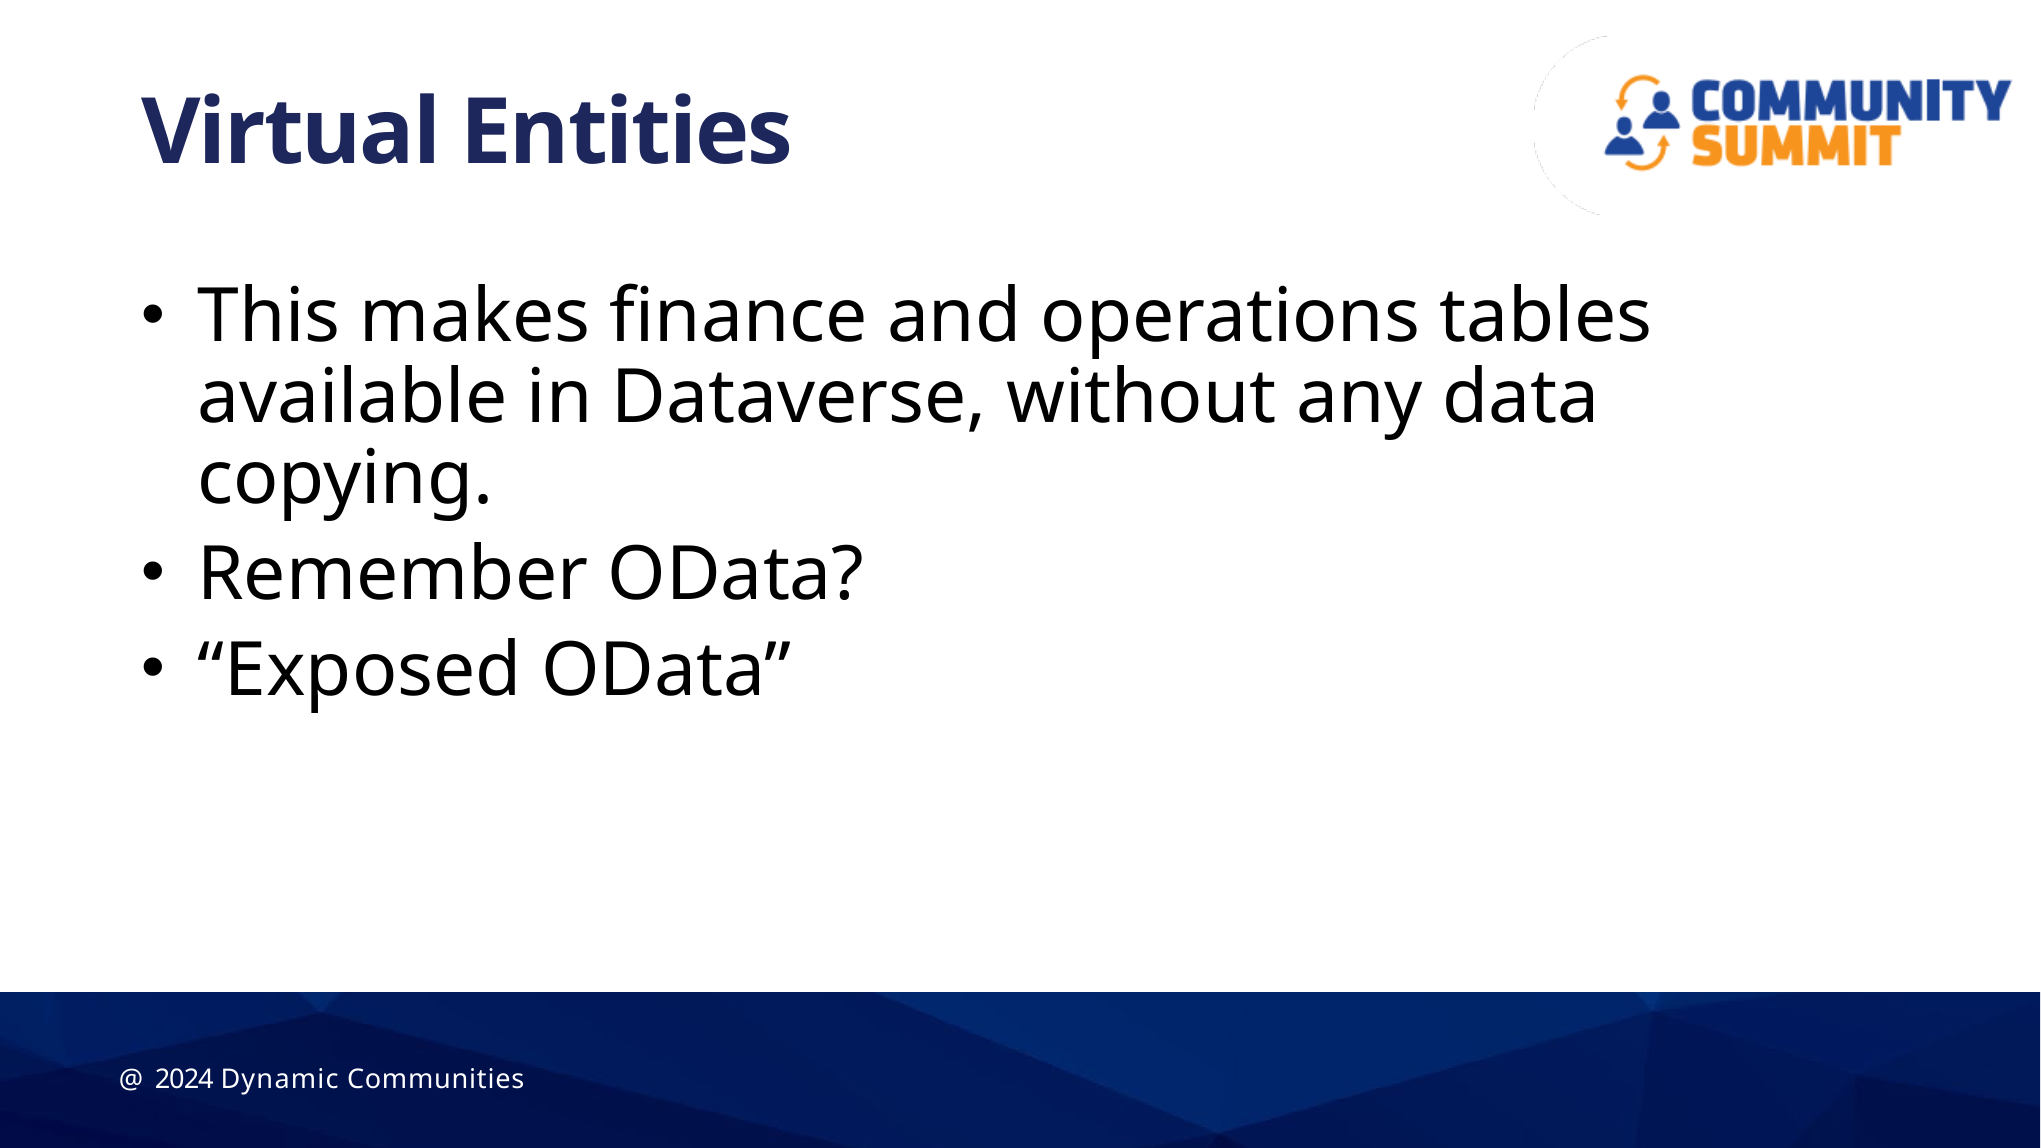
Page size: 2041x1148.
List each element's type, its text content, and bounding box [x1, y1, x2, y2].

picture [0, 992, 2041, 1148]
list This makes finance and operations tables available in Dataverse, without any data copying. Remember OData? “Exposed OData” [117, 261, 1917, 924]
title Virtual Entities [117, 75, 1917, 193]
